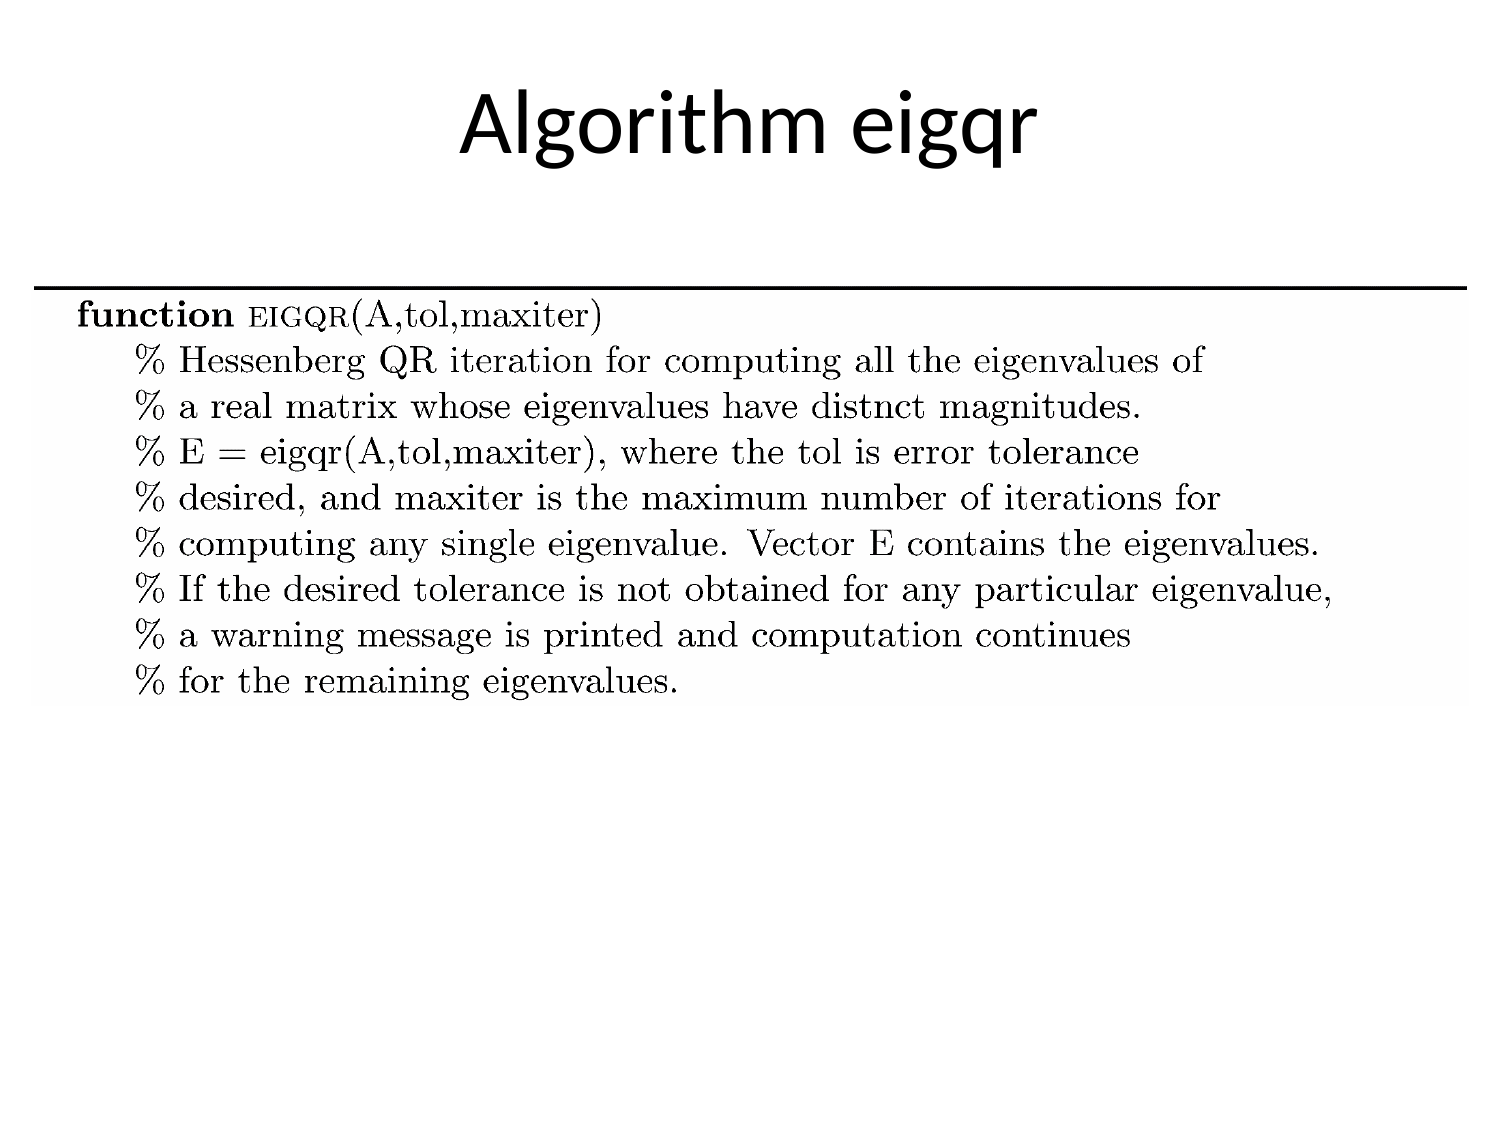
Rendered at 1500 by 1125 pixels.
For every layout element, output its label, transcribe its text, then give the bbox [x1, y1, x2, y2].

picture [30, 283, 1469, 706]
title Algorithm eigqr [150, 45, 1350, 188]
